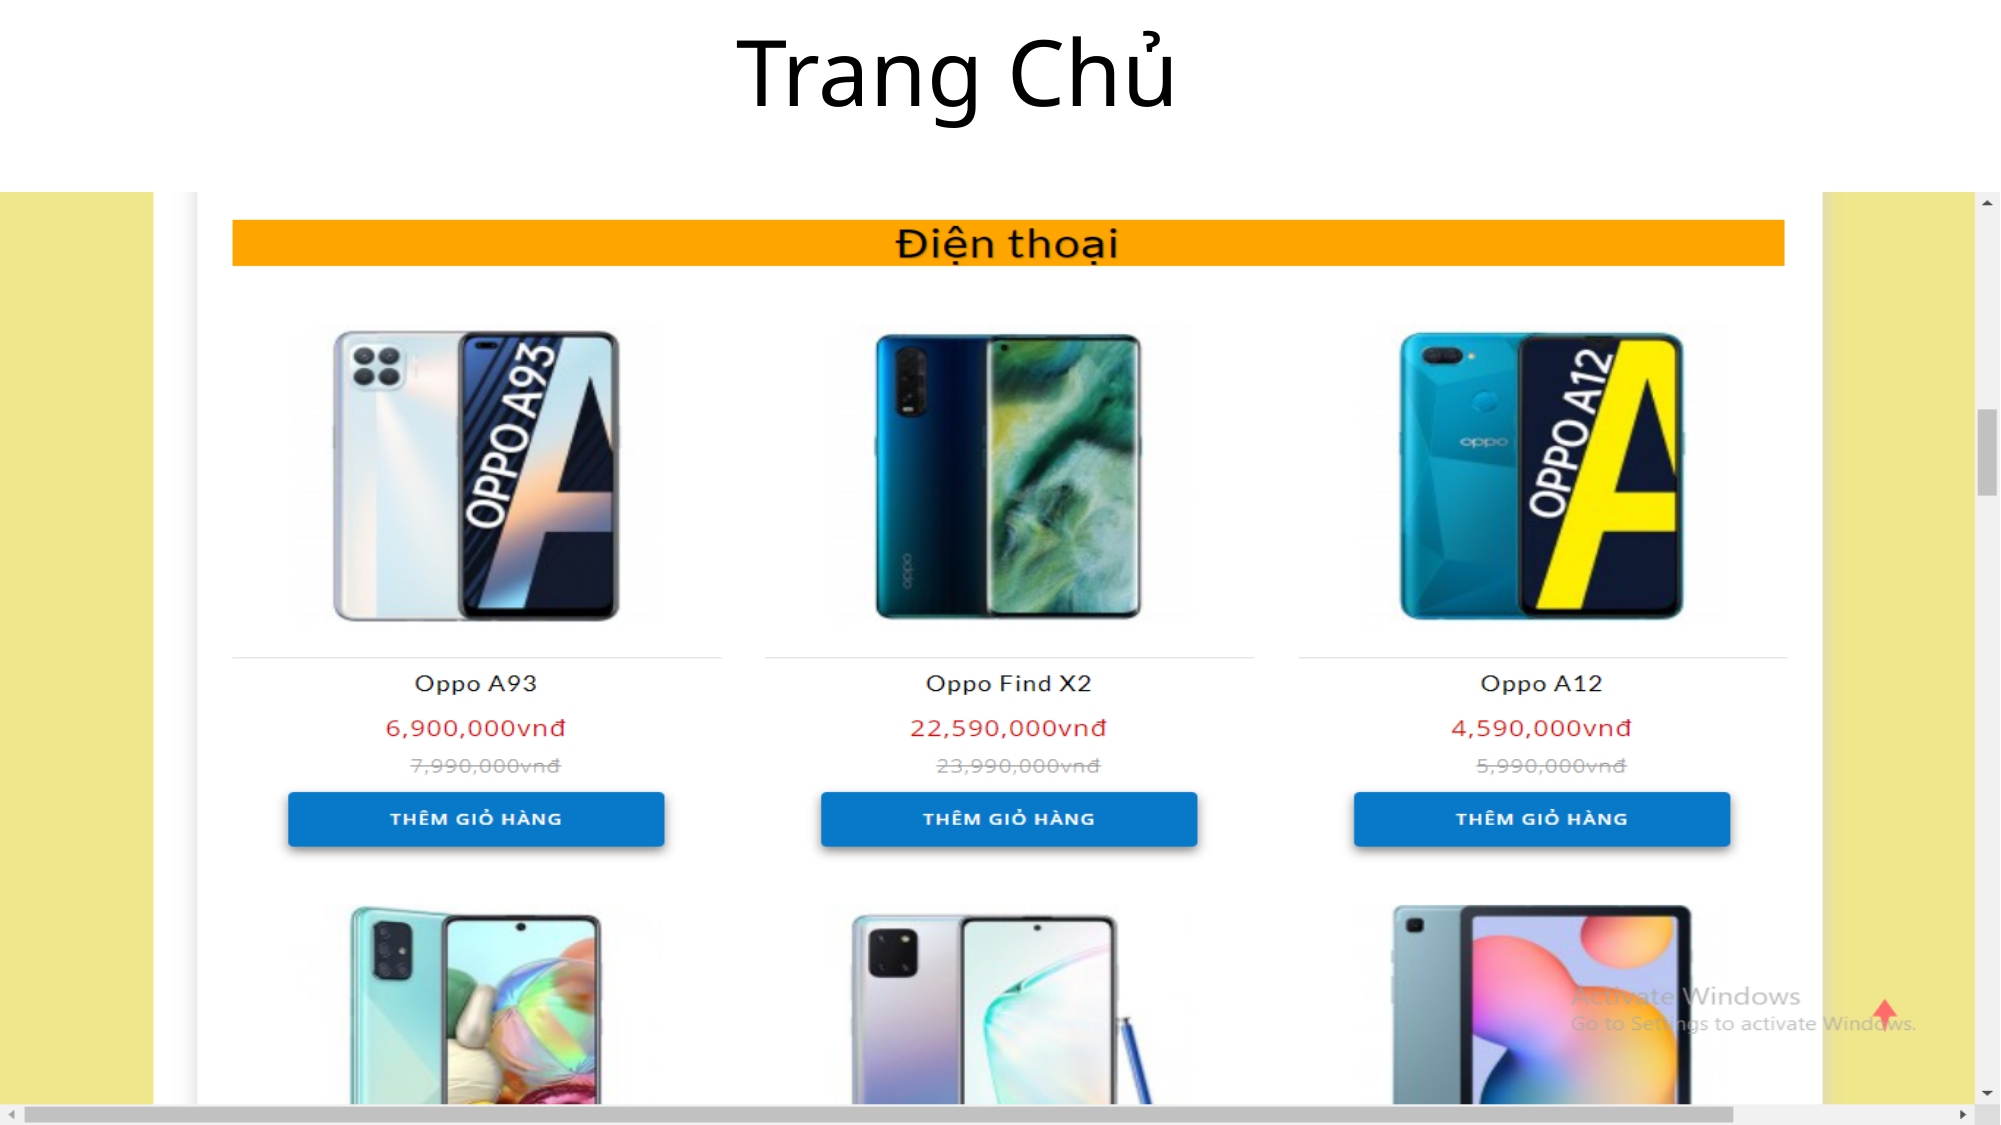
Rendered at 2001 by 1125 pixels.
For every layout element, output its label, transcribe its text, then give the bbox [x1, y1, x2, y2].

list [0, 192, 2000, 1125]
title Trang Chủ [95, 17, 1821, 136]
